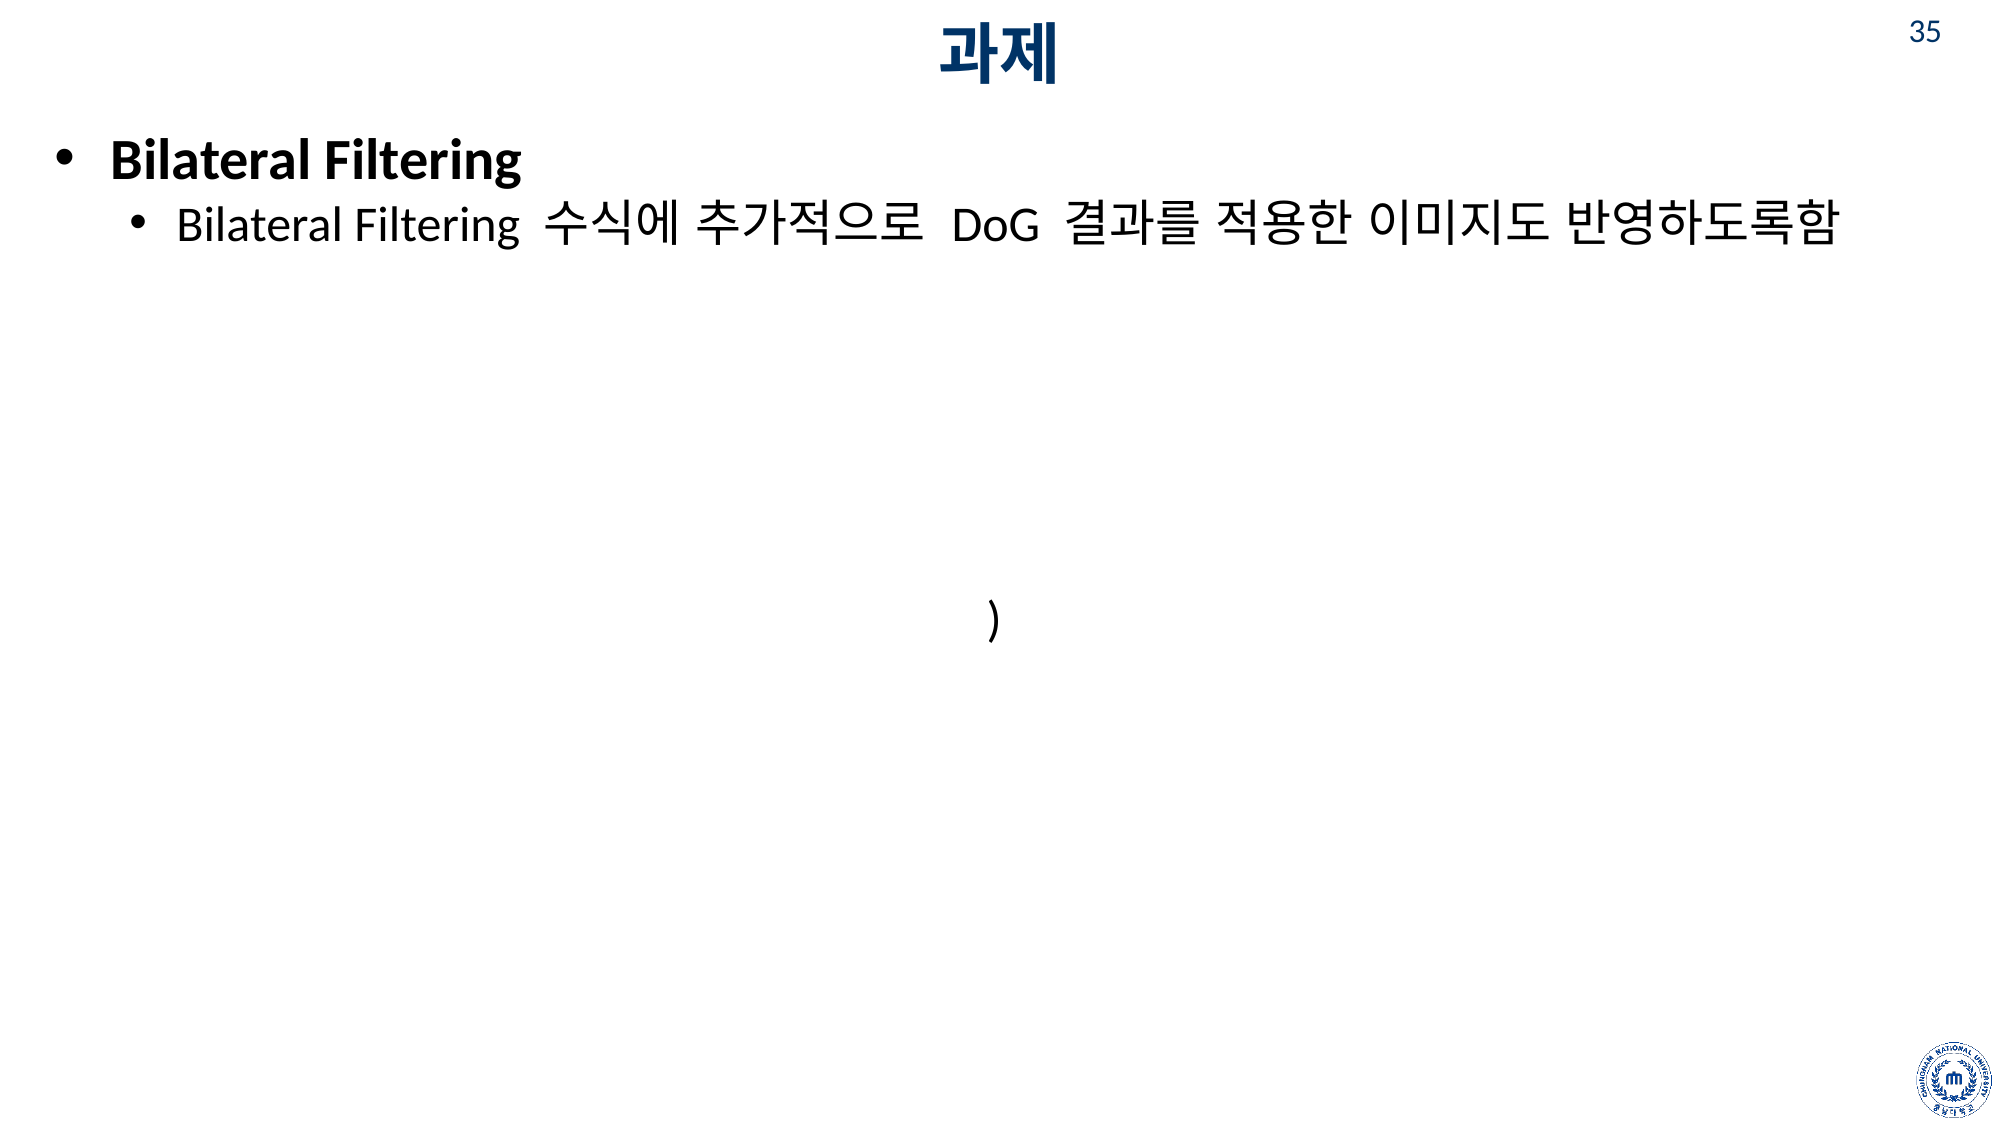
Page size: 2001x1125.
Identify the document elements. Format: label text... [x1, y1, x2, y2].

text_box Bilateral Filtering Bilateral Filtering 수식에 추가적으로 DoG 결과를 적용한 이미지도 반영하도록함 [39, 113, 1961, 1035]
picture [1916, 1042, 1994, 1118]
title 과제 [279, 2, 1721, 102]
